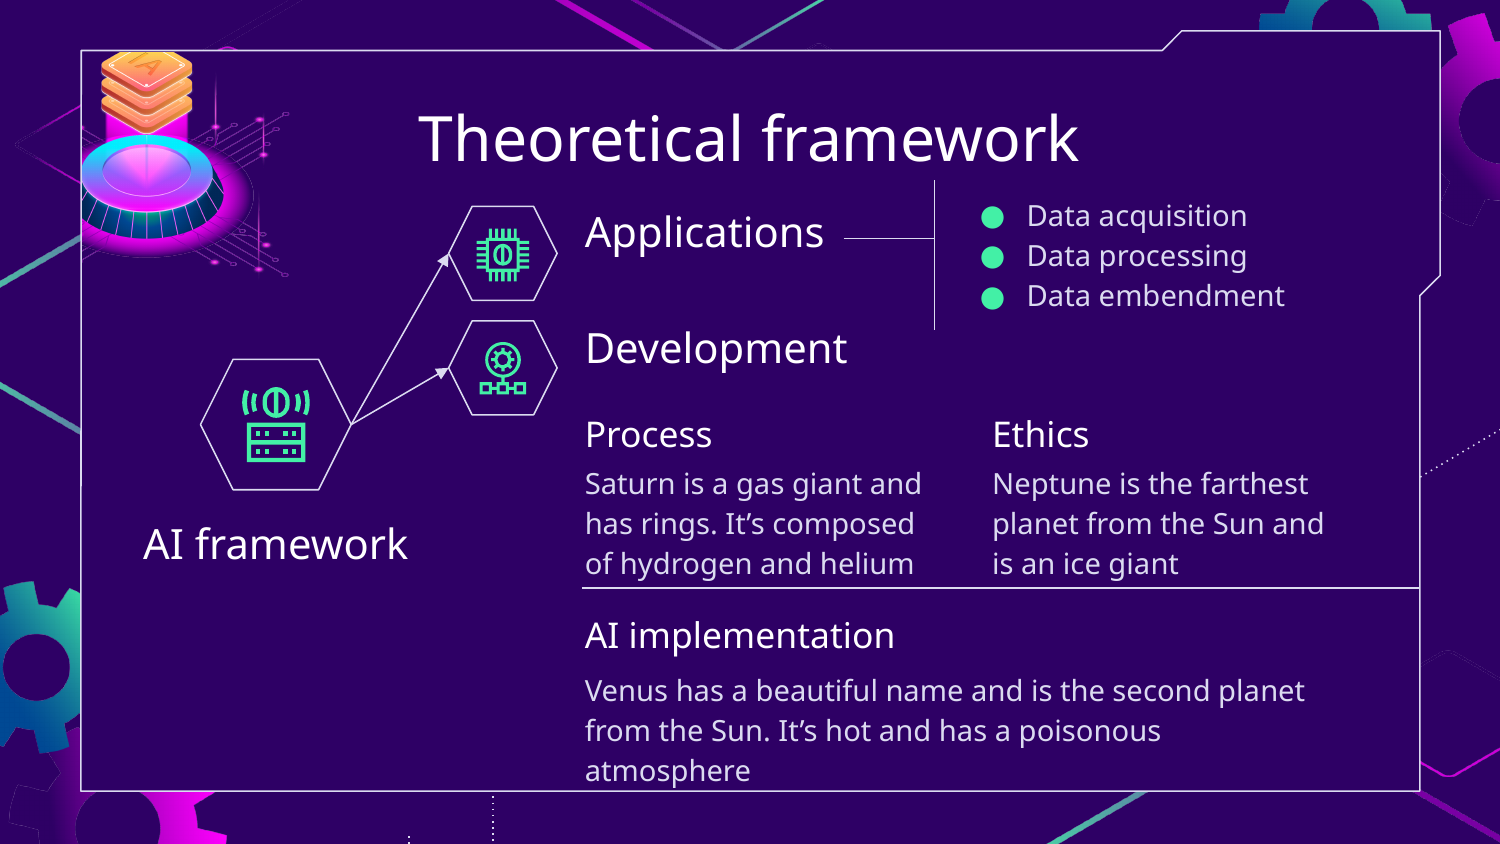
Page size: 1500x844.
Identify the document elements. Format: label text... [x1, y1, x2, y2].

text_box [476, 228, 530, 282]
picture [0, 0, 1040, 500]
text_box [479, 341, 527, 395]
text_box Venus has a beautiful name and is the second planet from the Sun. It’s hot and has a poisonous atmosphere [569, 652, 1340, 746]
text_box Ethics [977, 405, 1368, 444]
picture [82, 52, 292, 289]
text_box Saturn is a gas giant and has rings. It’s composed of hydrogen and helium [569, 444, 960, 586]
text_box Neptune is the farthest planet from the Sun and is an ice giant [977, 444, 1368, 586]
picture [1255, 0, 1500, 240]
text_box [350, 367, 449, 425]
text_box [448, 206, 558, 301]
text_box AI framework [116, 507, 435, 583]
text_box Process [569, 405, 960, 444]
text_box [200, 359, 348, 490]
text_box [350, 253, 449, 367]
title Theoretical framework [118, 72, 1382, 167]
picture [995, 589, 1500, 844]
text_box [241, 386, 310, 463]
picture [0, 542, 270, 844]
text_box Data acquisition Data processing Data embendment [964, 176, 1369, 330]
text_box [453, 320, 558, 415]
text_box Applications [569, 206, 844, 271]
text_box AI implementation [569, 600, 1340, 652]
text_box Development [569, 321, 1026, 387]
